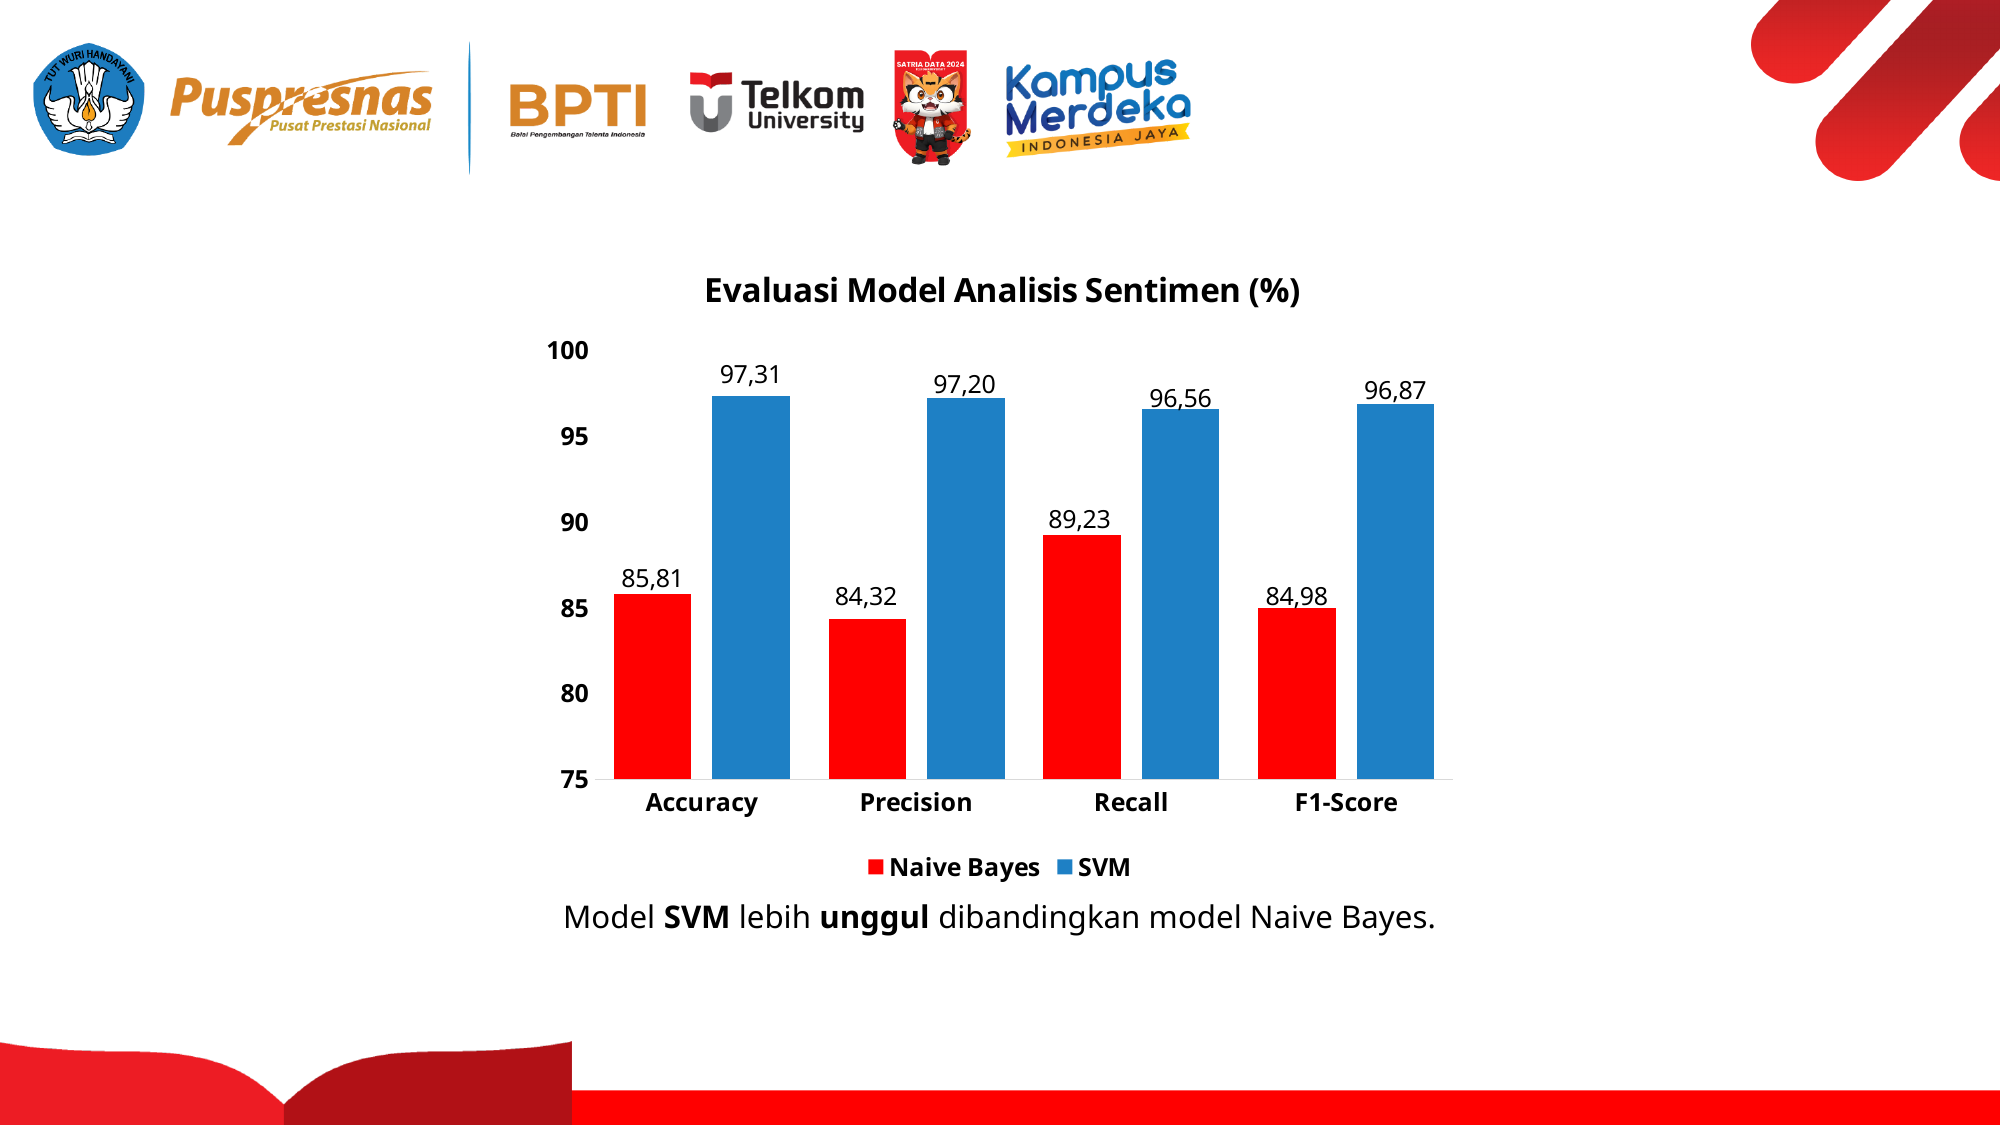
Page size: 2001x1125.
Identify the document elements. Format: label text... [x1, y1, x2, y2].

picture [1750, 0, 2000, 284]
text_box Model SVM lebih unggul dibandingkan model Naive Bayes. [527, 891, 1473, 943]
text_box [583, 1089, 2000, 1125]
picture [0, 0, 1253, 459]
chart [526, 234, 1473, 891]
picture [0, 1028, 583, 1125]
